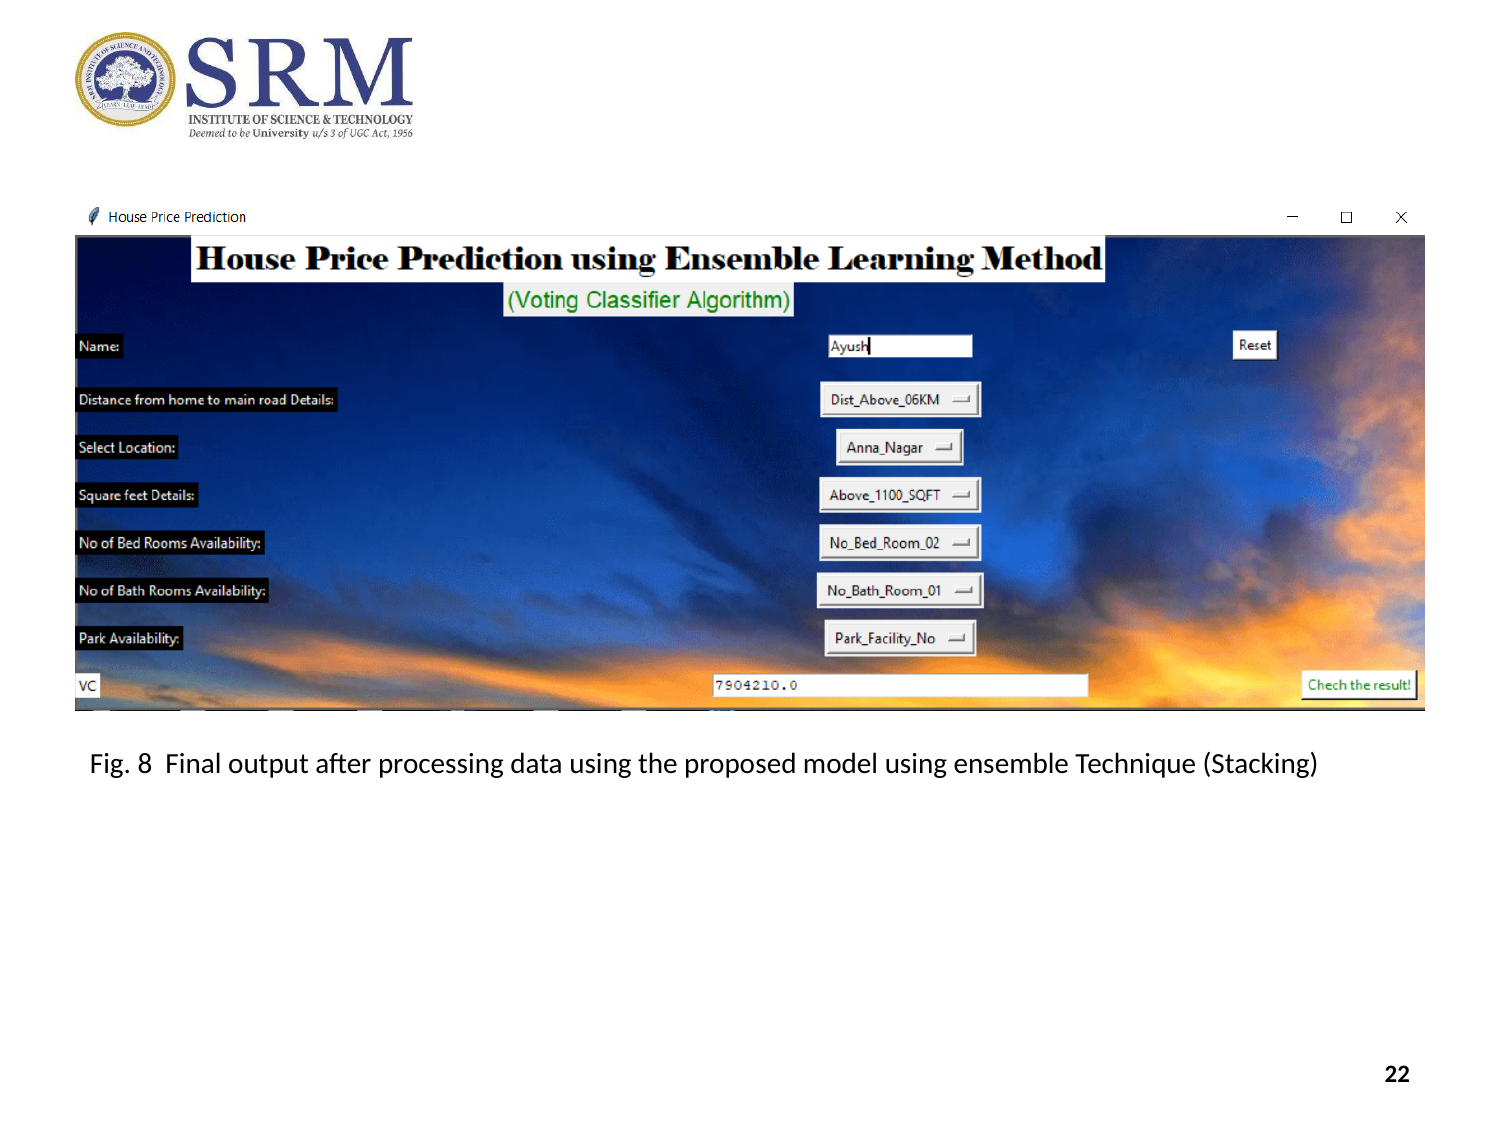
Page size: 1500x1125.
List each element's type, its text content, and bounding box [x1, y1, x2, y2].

picture [74, 32, 413, 140]
slide_number 22 [1074, 1042, 1425, 1103]
text_box Fig. 8 Final output after processing data using the proposed model using ensemble Technique (Stacking) [74, 737, 1425, 788]
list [74, 199, 1426, 711]
